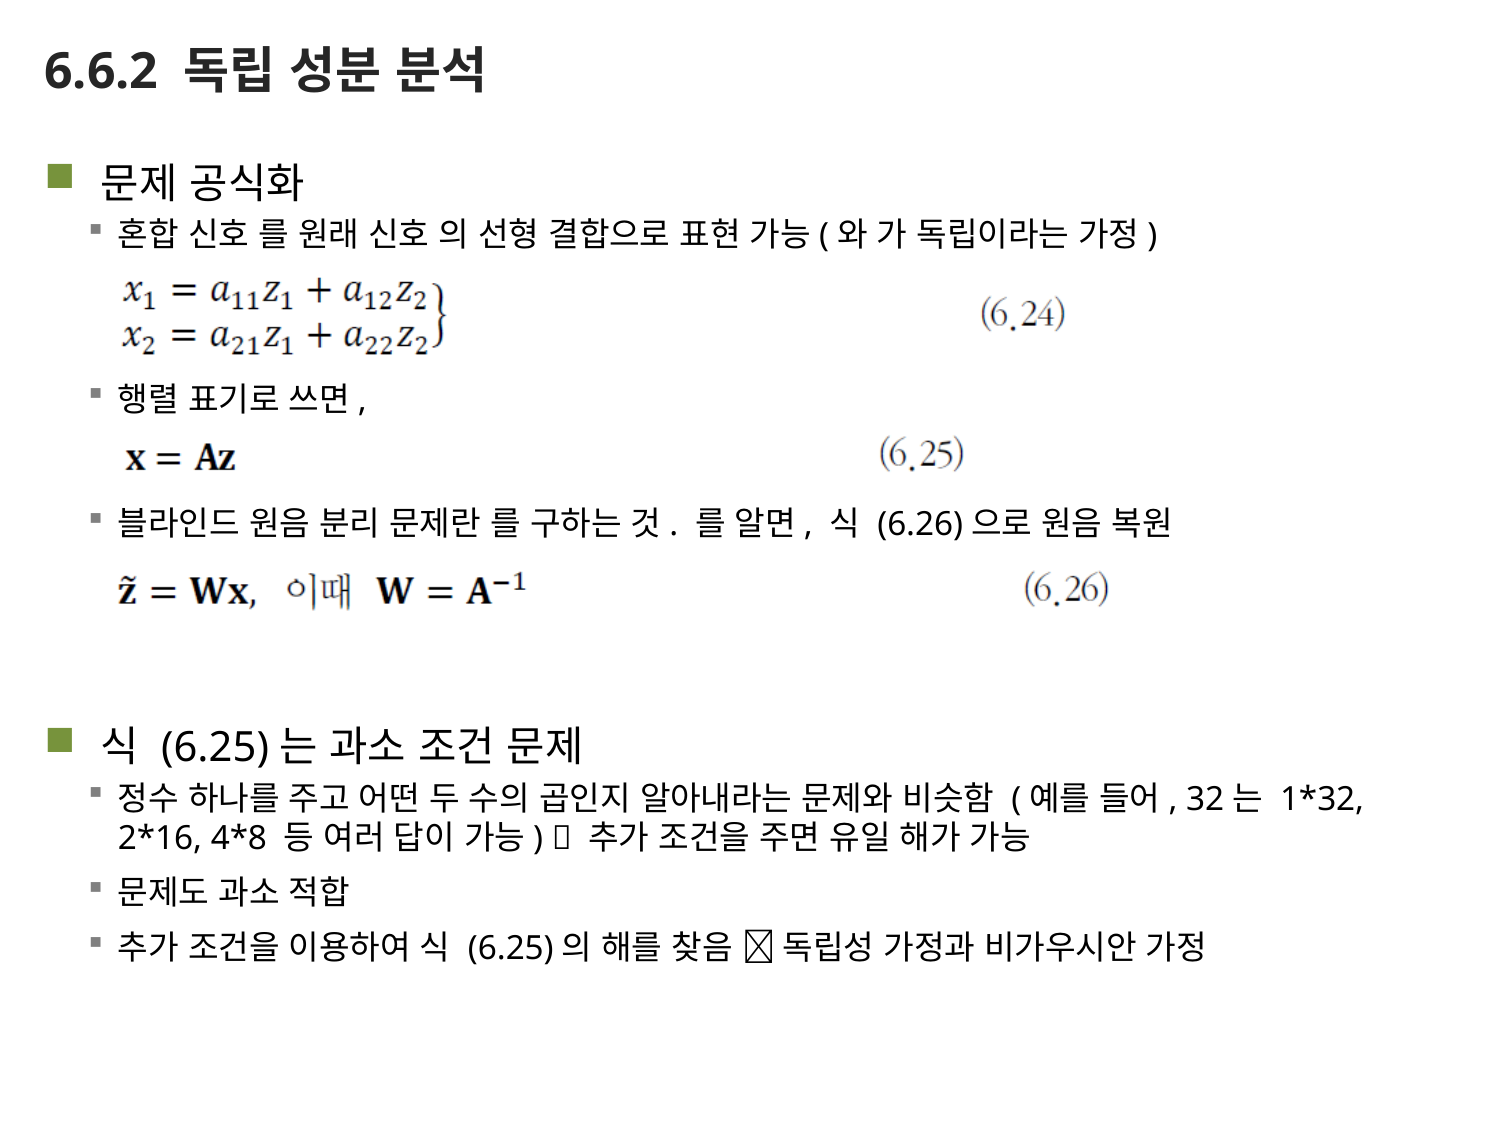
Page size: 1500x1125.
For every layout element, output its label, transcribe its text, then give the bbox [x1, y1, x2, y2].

title 6.6.2 독립 성분 분석 [29, 23, 1270, 114]
picture [111, 266, 1067, 360]
picture [116, 427, 969, 484]
picture [108, 561, 1117, 620]
